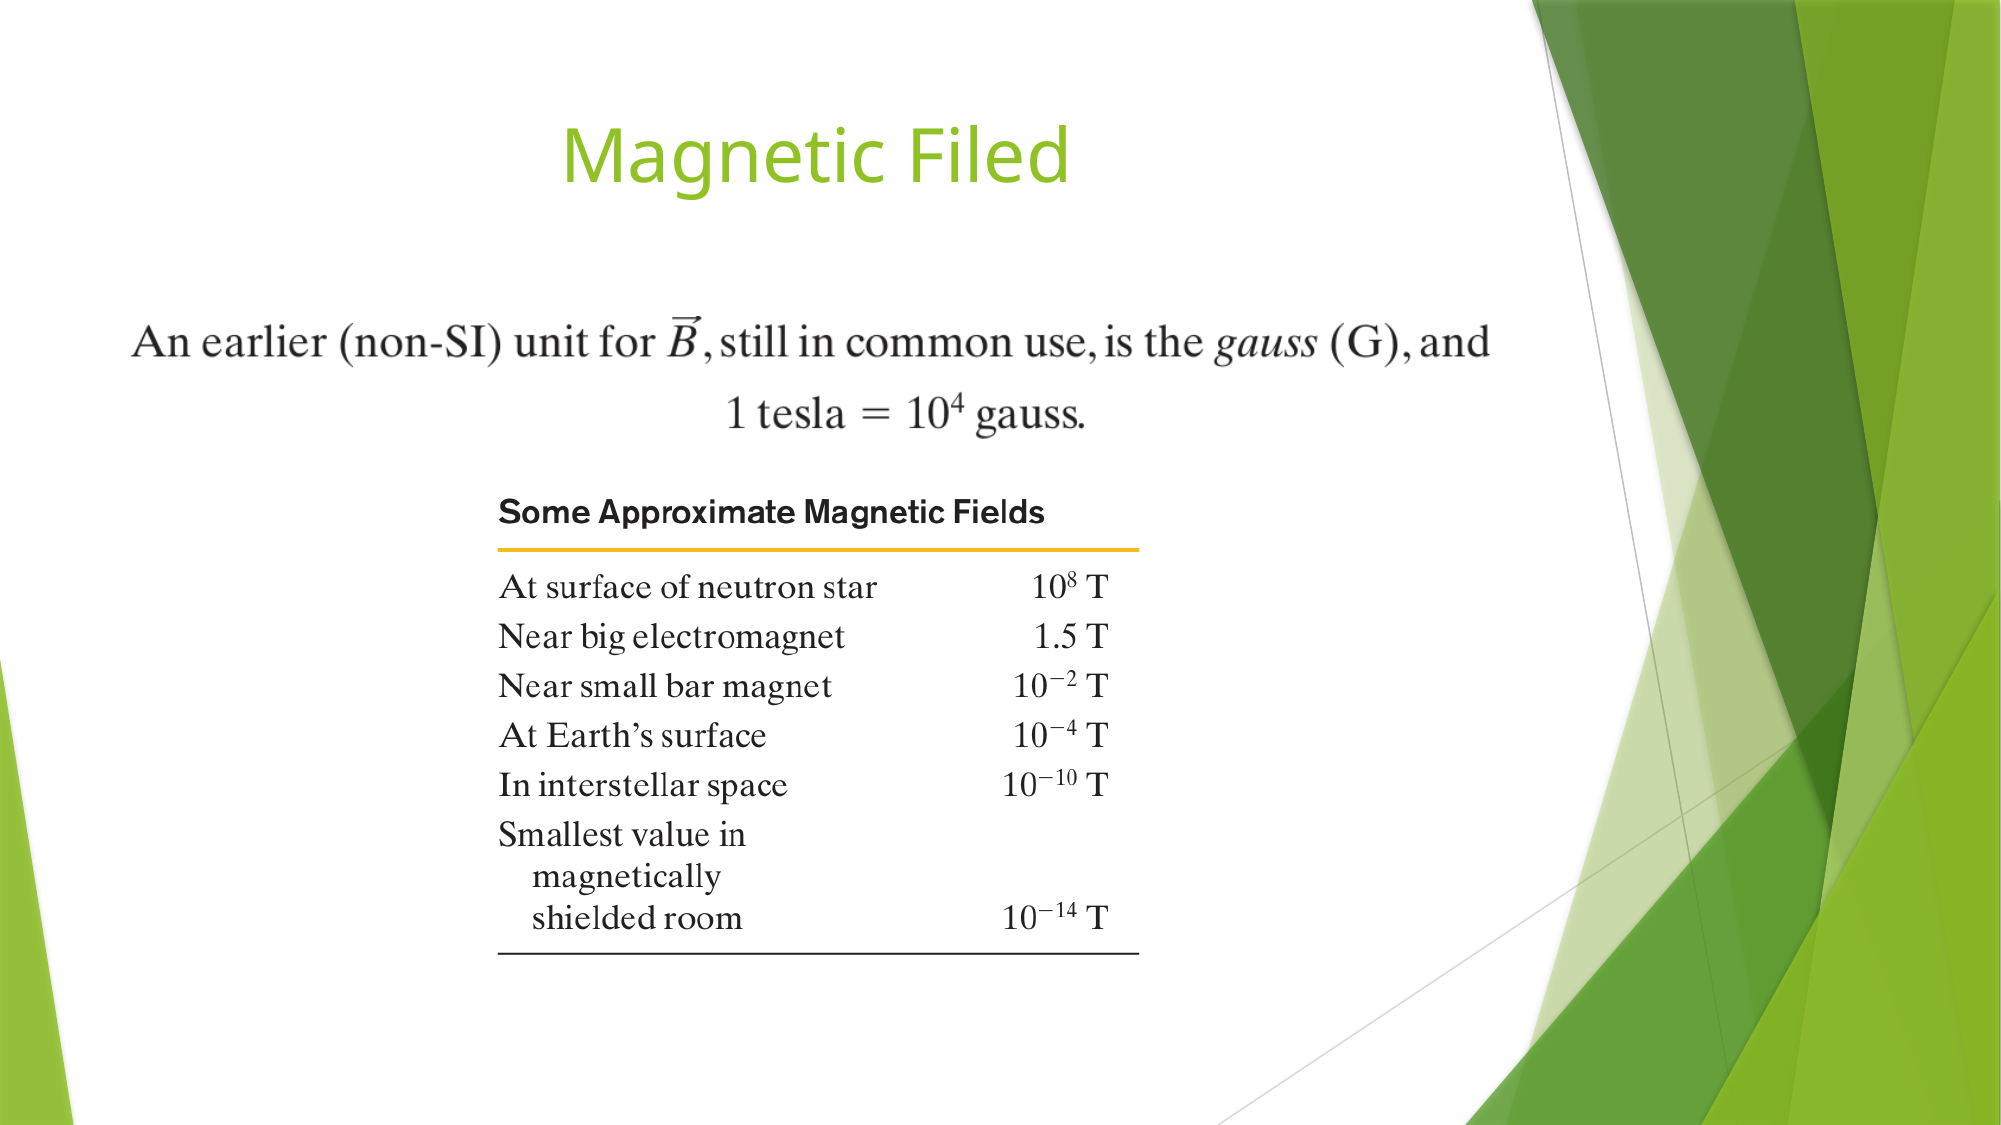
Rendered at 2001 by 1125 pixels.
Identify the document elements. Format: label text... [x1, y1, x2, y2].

picture [461, 489, 1171, 983]
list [110, 316, 1522, 447]
title Magnetic Filed [111, 99, 1522, 316]
